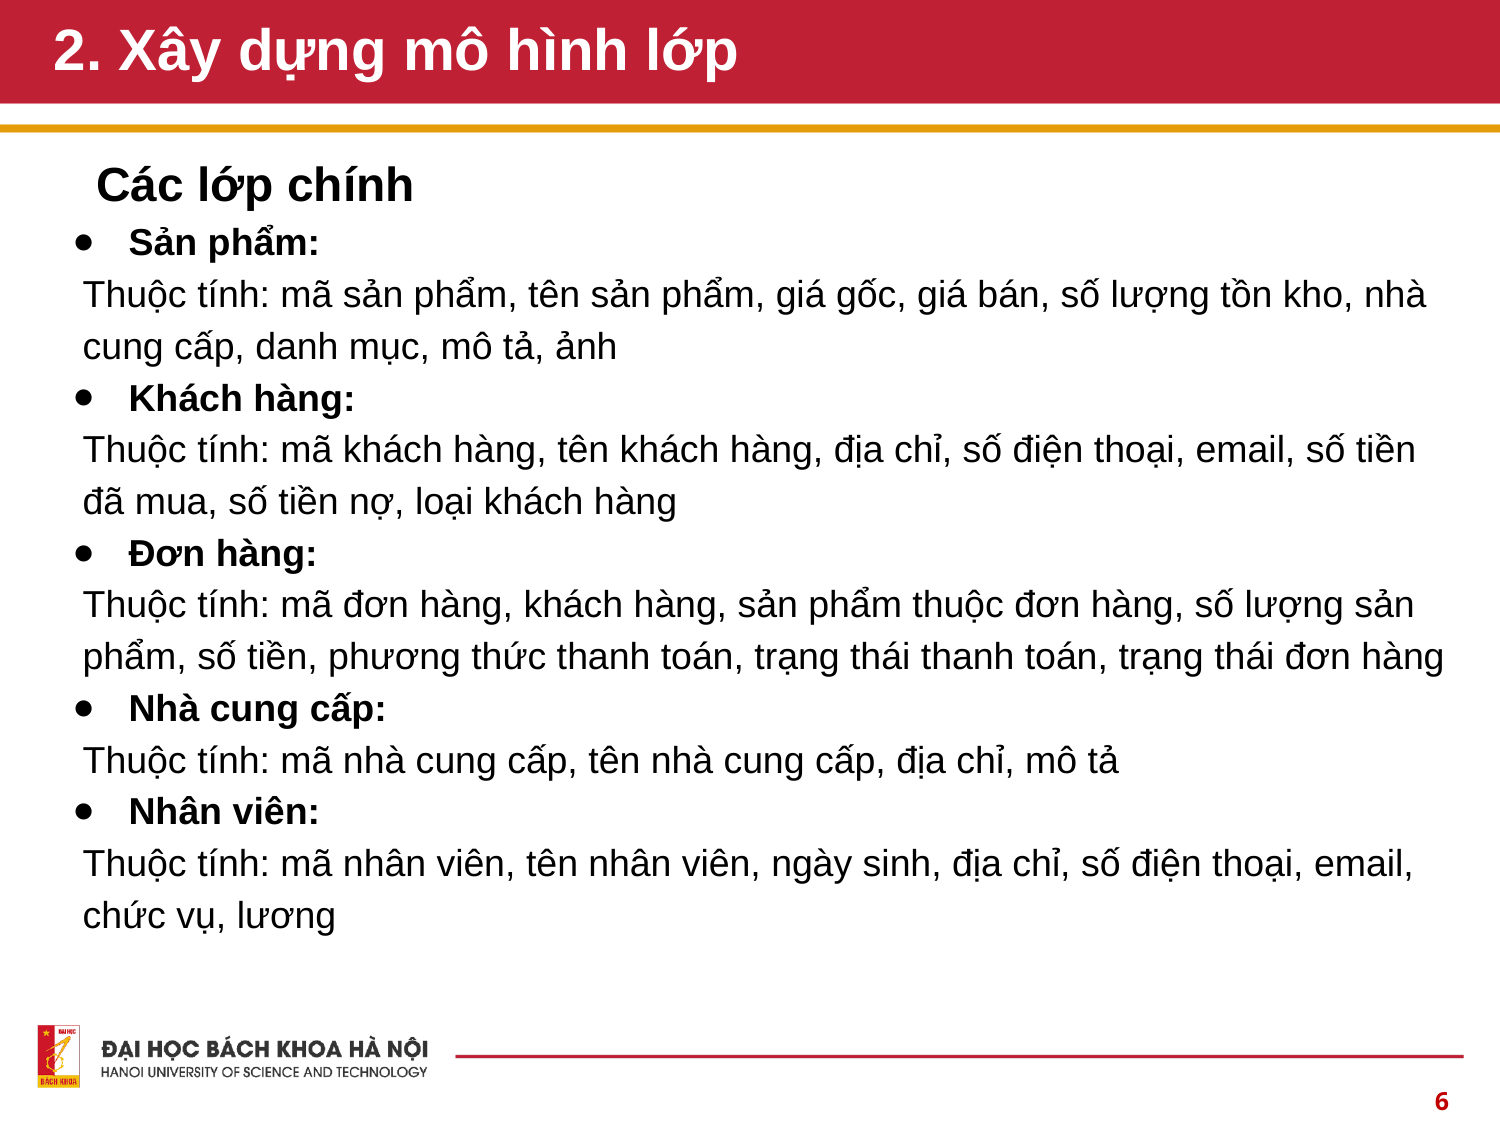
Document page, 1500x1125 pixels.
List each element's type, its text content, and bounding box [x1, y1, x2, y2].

slide_number ‹#› [1126, 1078, 1464, 1125]
picture [0, 0, 1500, 1125]
title 2. Xây dựng mô hình lớp [38, 12, 1462, 87]
list Các lớp chính Sản phẩm: Thuộc tính: mã sản phẩm, tên sản phẩm, giá gốc, giá bán, số lượng tồn kho, nhà cung cấp, danh mục, mô tả, ảnh Khách hàng: Thuộc tính: mã khách hàng, tên khách hàng, địa chỉ, số điện thoại, email, số tiền đã mua, số tiền nợ, loại khách hàng Đơn hàng: Thuộc tính: mã đơn hàng, khách hàng, sản phẩm thuộc đơn hàng, số lượng sản phẩm, số tiền, phương thức thanh toán, trạng thái thanh toán, trạng thái đơn hàng Nhà cung cấp: Thuộc tính: mã nhà cung cấp, tên nhà cung cấp, địa chỉ, mô tả Nhân viên: Thuộc tính: mã nhân viên, tên nhân viên, ngày sinh, địa chỉ, số điện thoại, email, chức vụ, lương [38, 138, 1462, 1008]
